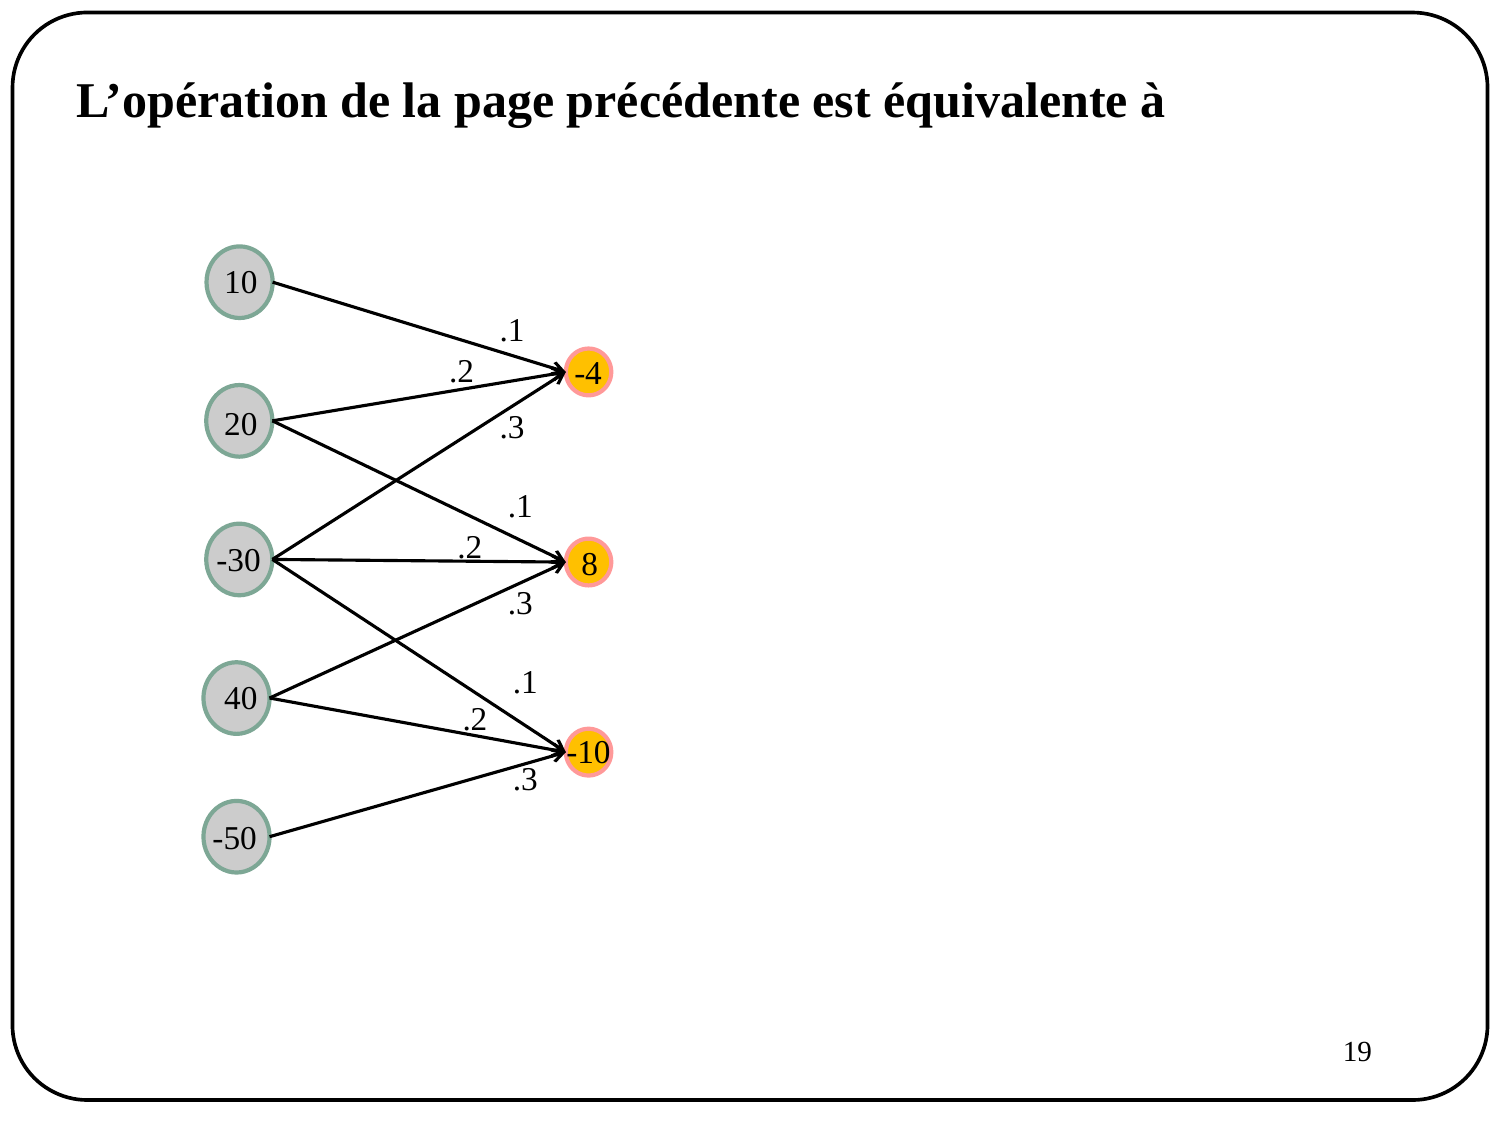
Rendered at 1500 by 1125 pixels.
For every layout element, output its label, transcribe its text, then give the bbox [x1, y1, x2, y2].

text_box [272, 371, 567, 420]
text_box [218, 244, 261, 252]
text_box -4 [571, 344, 618, 399]
text_box [214, 586, 264, 598]
text_box 8 [572, 534, 622, 590]
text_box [272, 559, 567, 697]
text_box -50 [197, 808, 273, 864]
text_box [272, 420, 567, 558]
text_box [210, 724, 263, 736]
text_box -10 [571, 722, 634, 778]
text_box -30 [201, 530, 266, 586]
text_box [201, 674, 209, 722]
text_box [215, 449, 263, 459]
text_box L’opération de la page précédente est équivalente à [62, 60, 1182, 136]
text_box 20 [209, 394, 266, 449]
text_box [204, 401, 209, 441]
text_box [213, 308, 266, 321]
text_box [215, 660, 258, 668]
text_box [217, 521, 262, 530]
text_box 40 [209, 668, 264, 724]
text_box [269, 697, 567, 751]
text_box [214, 382, 265, 394]
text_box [272, 281, 567, 370]
slide_number 19 [1074, 1024, 1388, 1101]
text_box [204, 263, 209, 301]
text_box [212, 864, 261, 875]
text_box 10 [209, 252, 273, 308]
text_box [269, 751, 567, 837]
text_box [213, 798, 260, 808]
